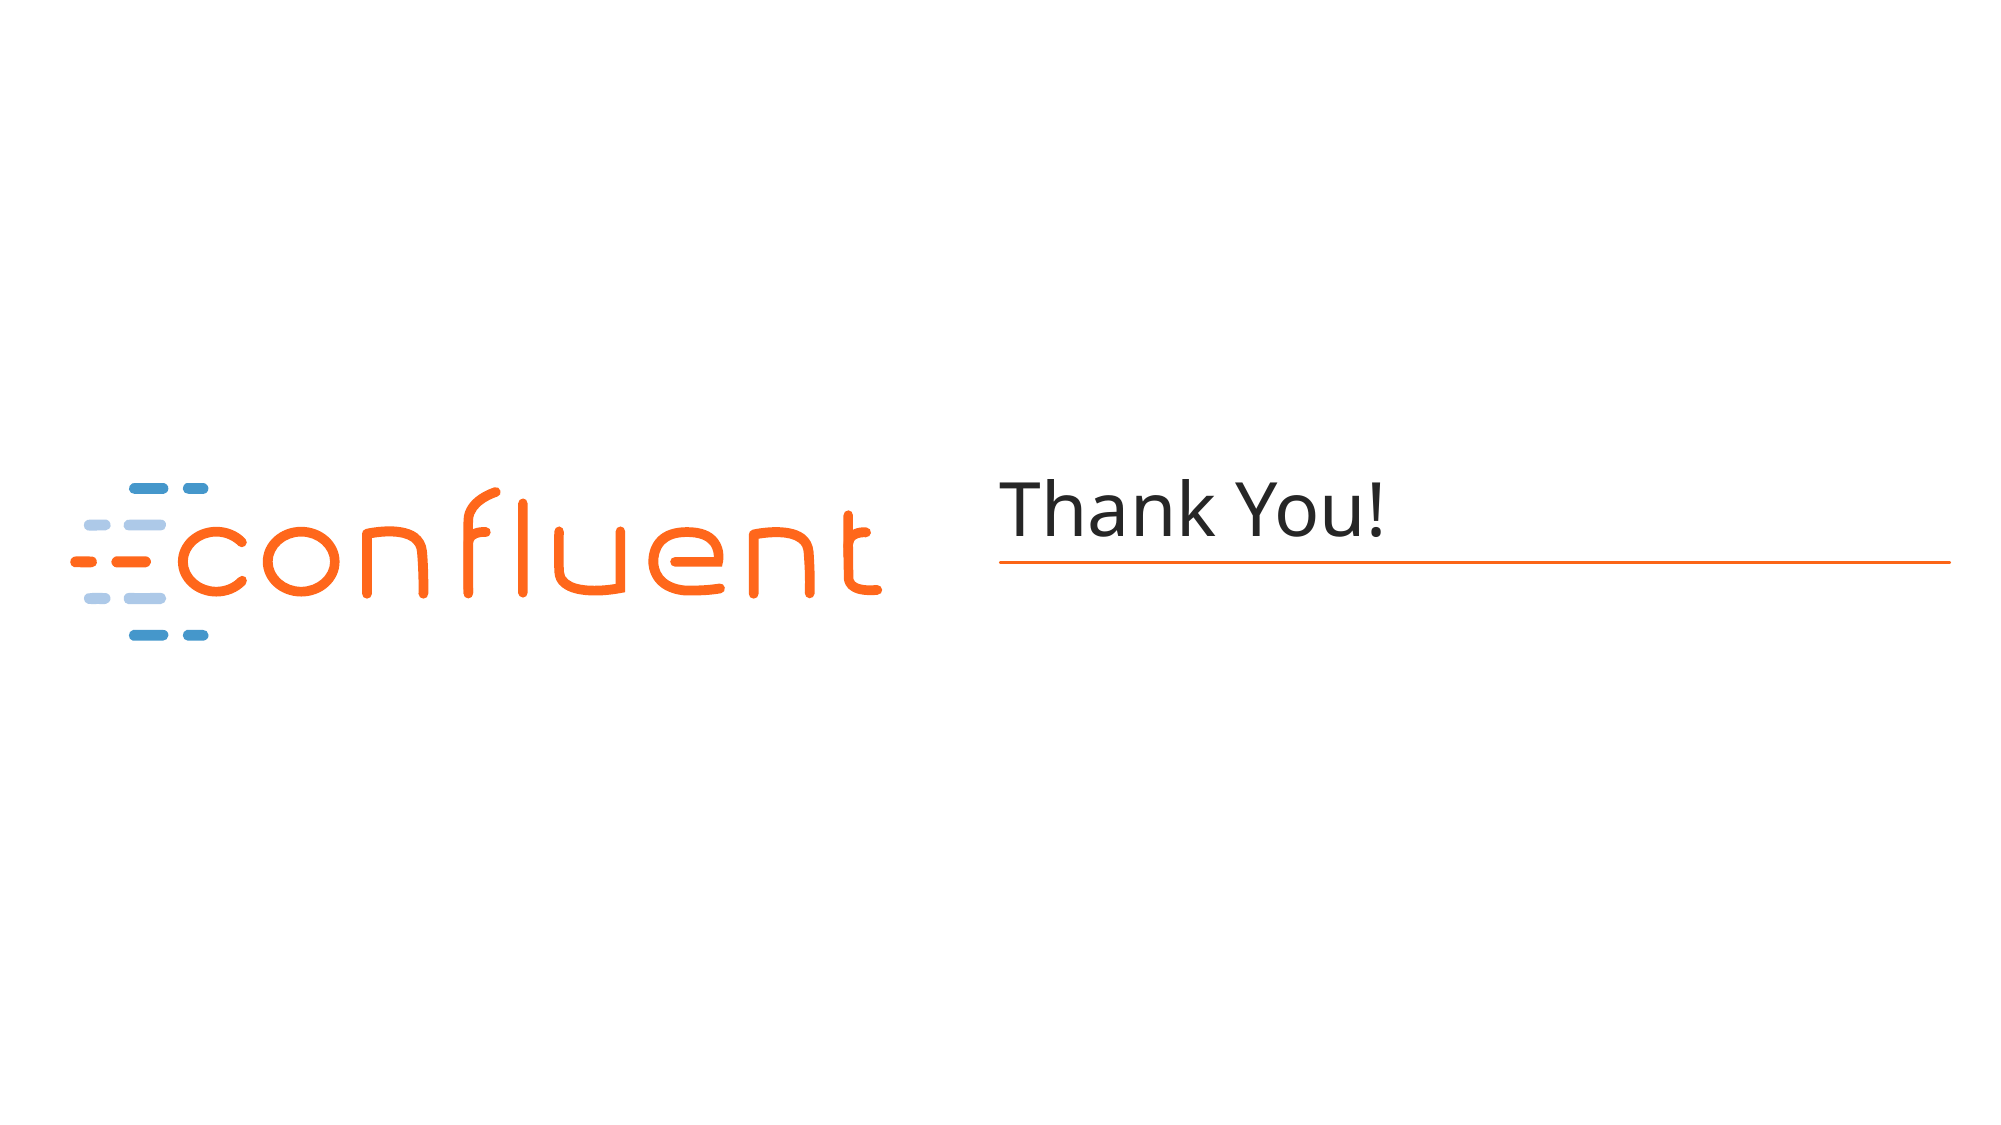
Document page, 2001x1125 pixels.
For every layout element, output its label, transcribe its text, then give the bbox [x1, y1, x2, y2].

title Thank You! [999, 461, 1950, 563]
